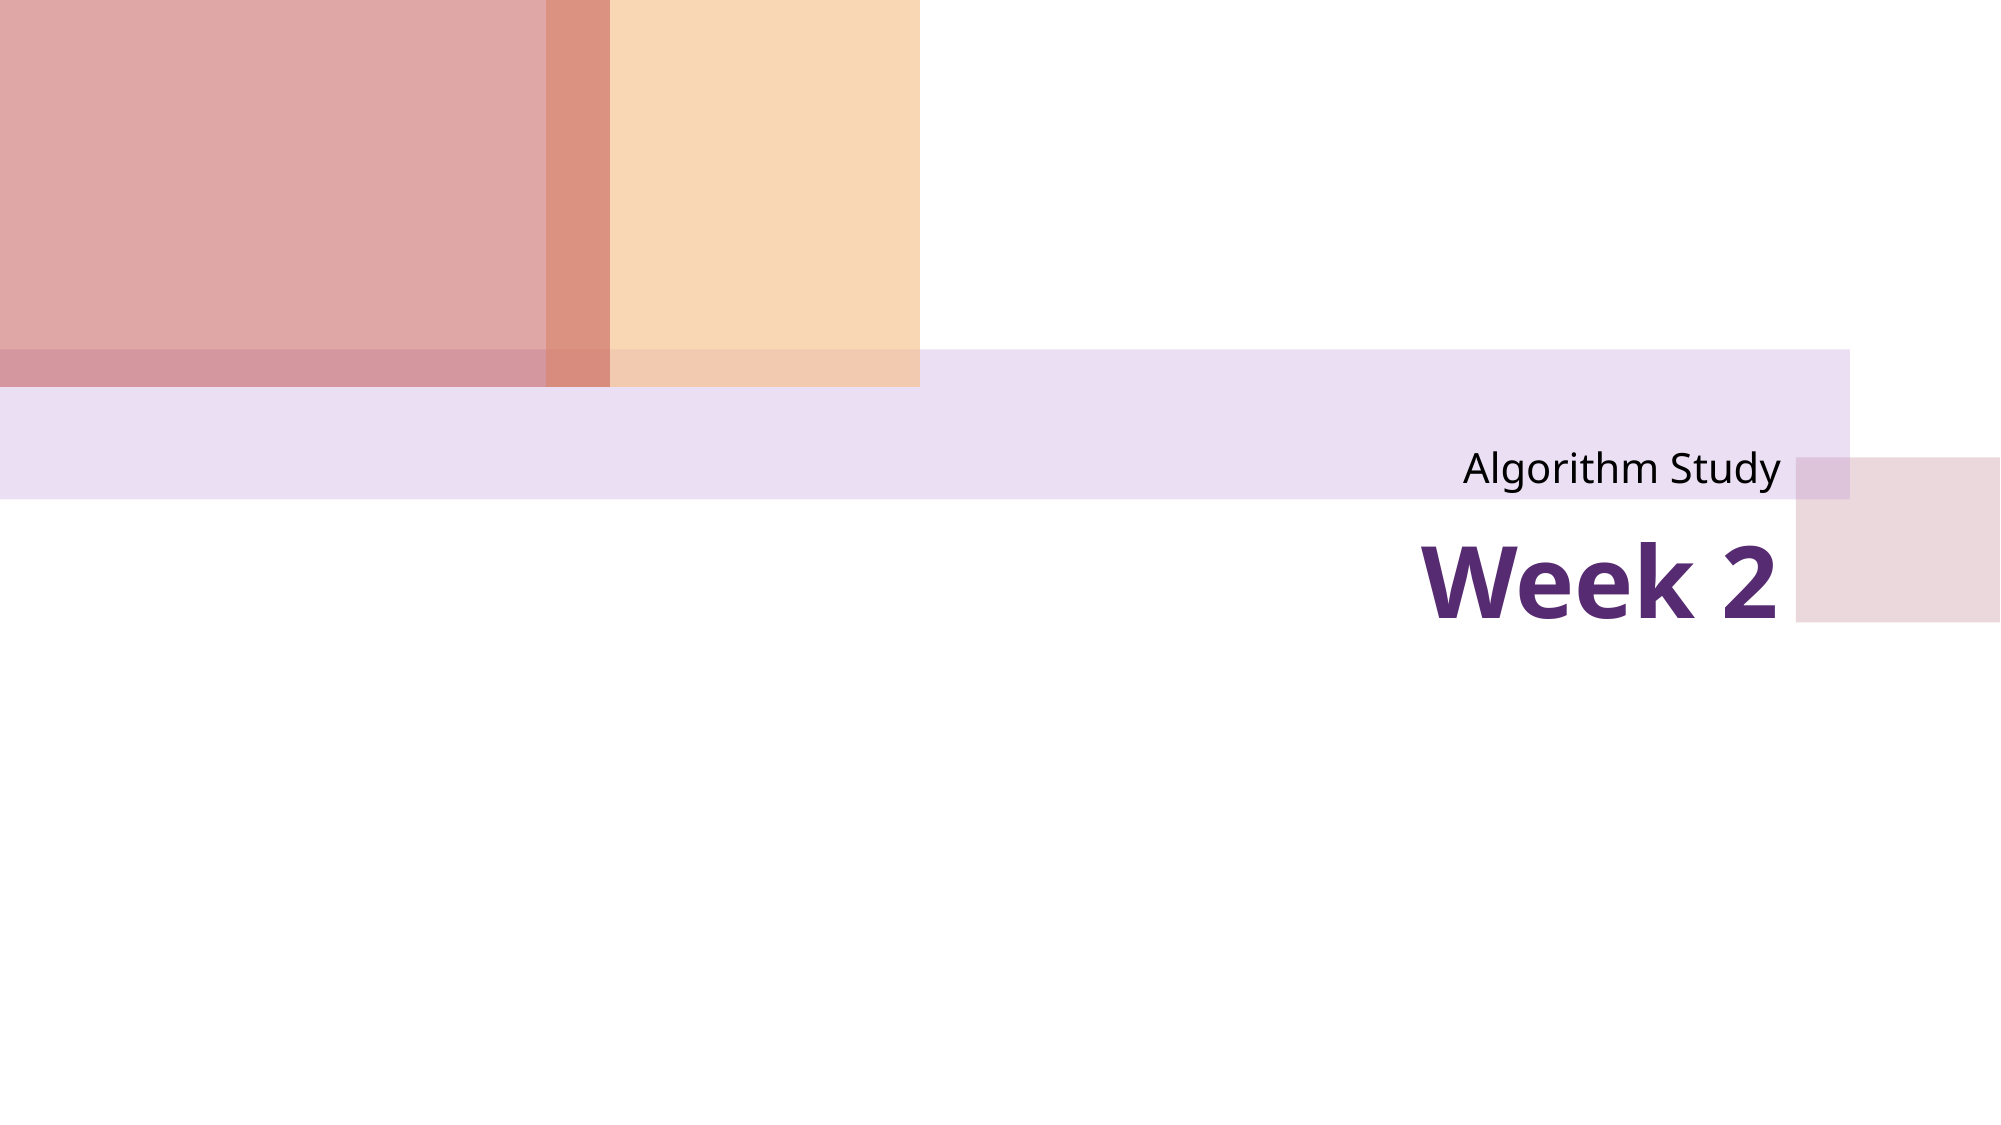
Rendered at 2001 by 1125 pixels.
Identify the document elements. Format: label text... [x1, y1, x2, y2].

title Week 2 [92, 511, 1794, 753]
subtitle Algorithm Study [0, 386, 1796, 500]
